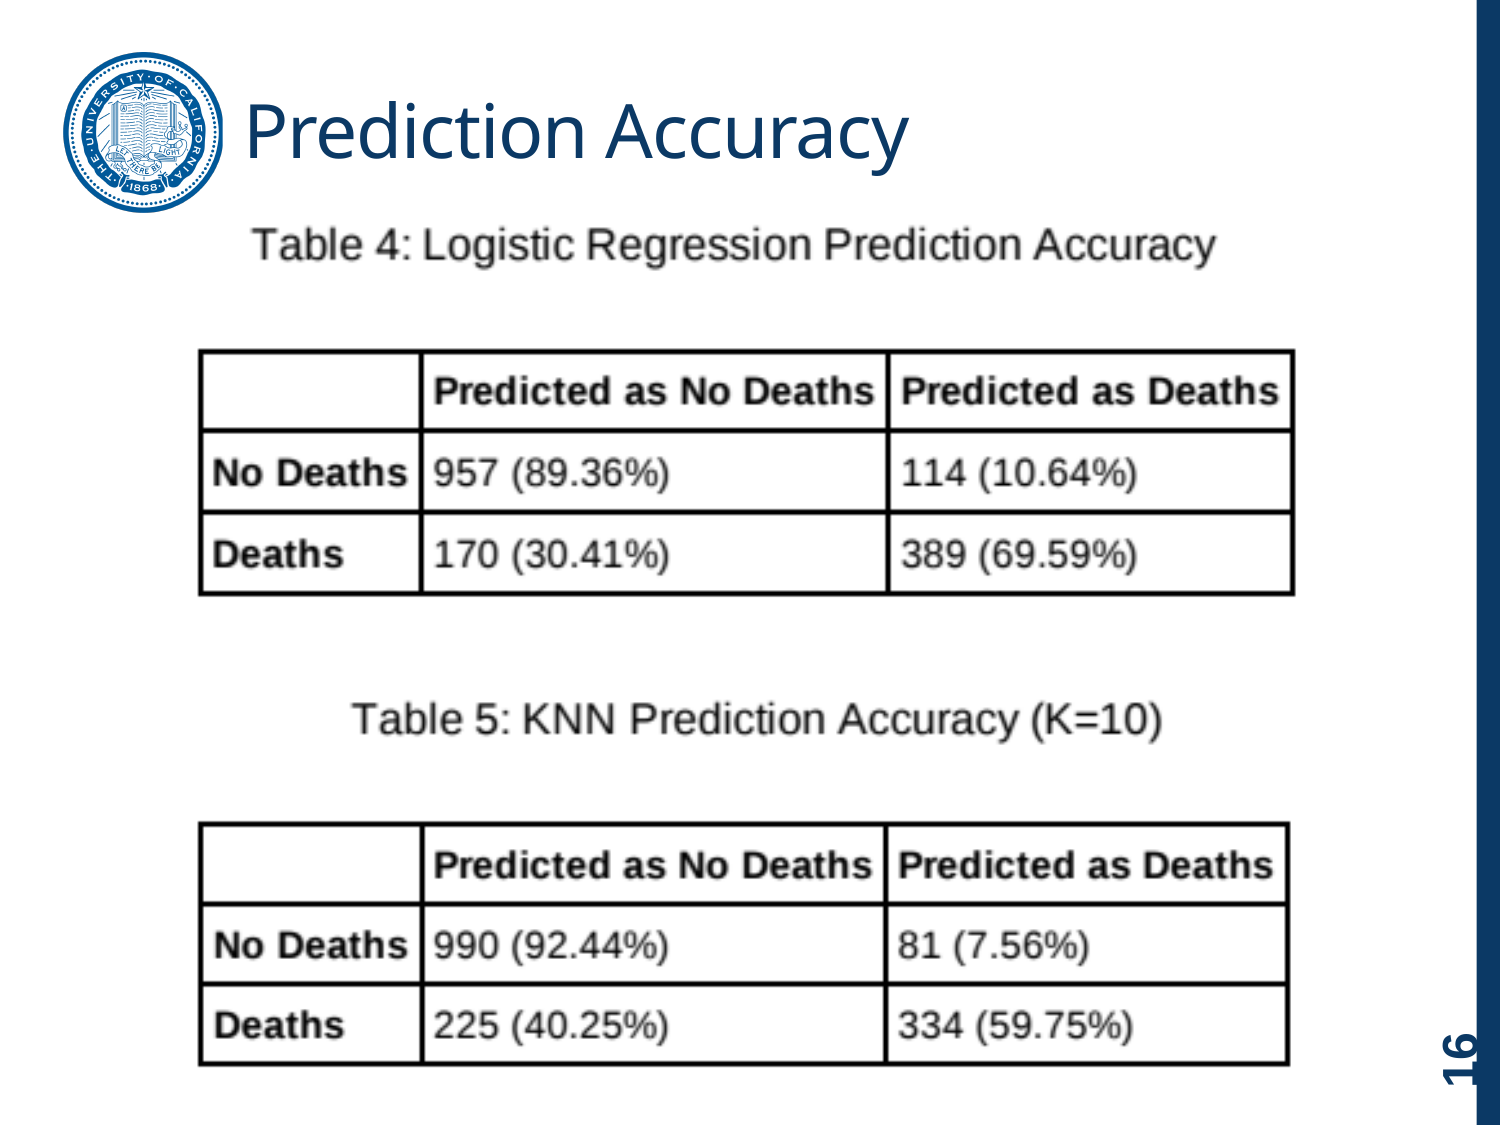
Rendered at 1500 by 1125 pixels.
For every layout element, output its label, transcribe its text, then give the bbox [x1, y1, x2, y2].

picture [185, 695, 1304, 1073]
picture [185, 220, 1304, 600]
slide_number 16 [1427, 887, 1488, 1104]
title Prediction Accuracy [228, 47, 1484, 181]
